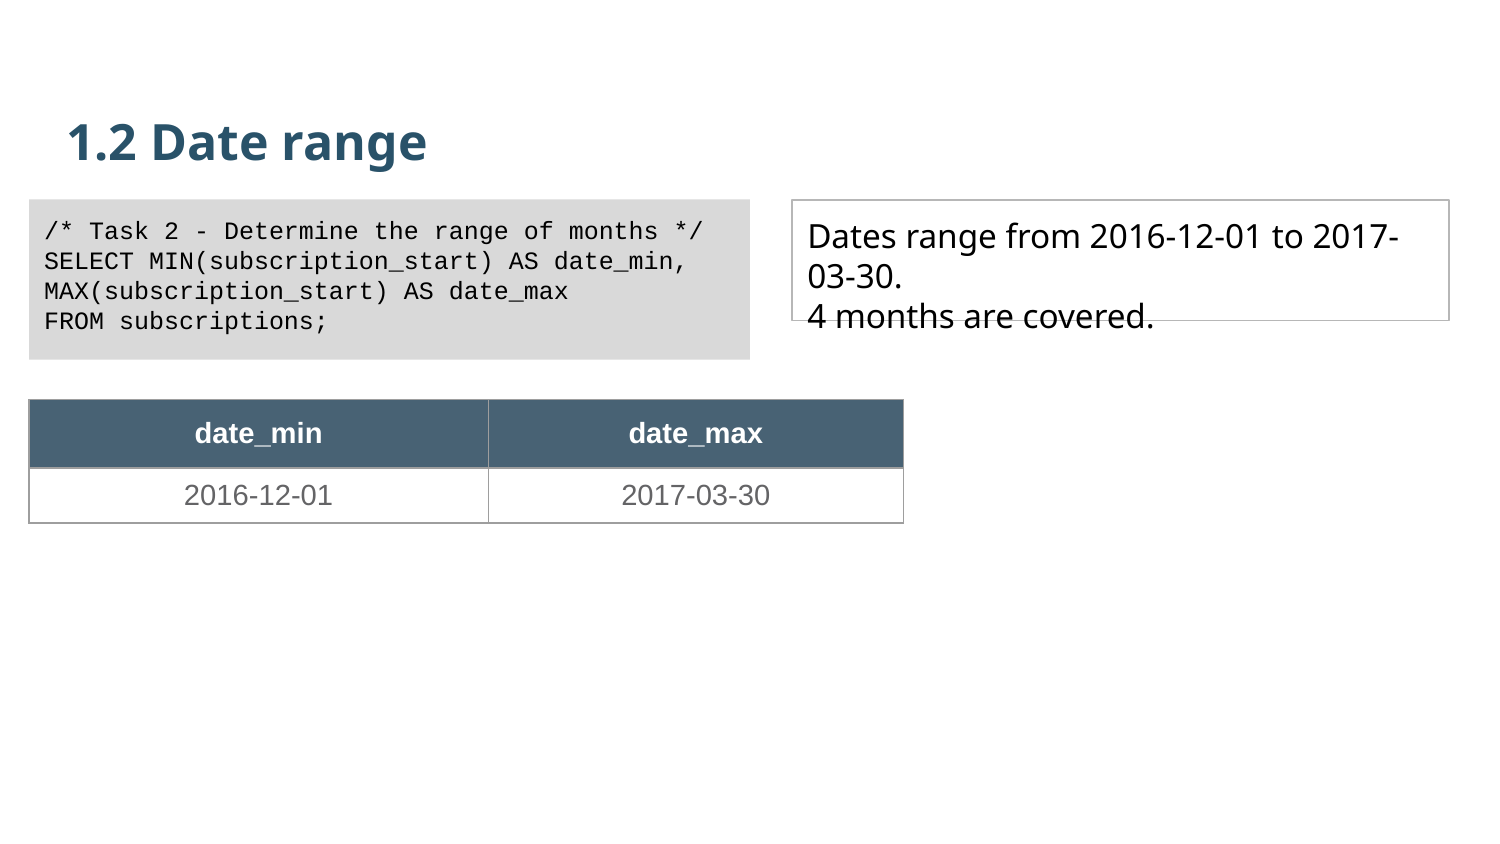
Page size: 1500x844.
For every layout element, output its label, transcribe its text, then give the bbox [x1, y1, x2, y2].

text_box Dates range from 2016-12-01 to 2017-03-30. 4 months are covered. [792, 200, 1449, 321]
text_box /* Task 2 - Determine the range of months */ SELECT MIN(subscription_start) AS date_min, MAX(subscription_start) AS date_max FROM subscriptions; [29, 199, 750, 360]
table_header date_min [30, 400, 488, 467]
text_box 1.2 Date range [51, 48, 1449, 186]
table_header date_max [489, 400, 903, 467]
table_cell 2017-03-30 [489, 469, 903, 522]
table_cell 2016-12-01 [30, 469, 488, 522]
